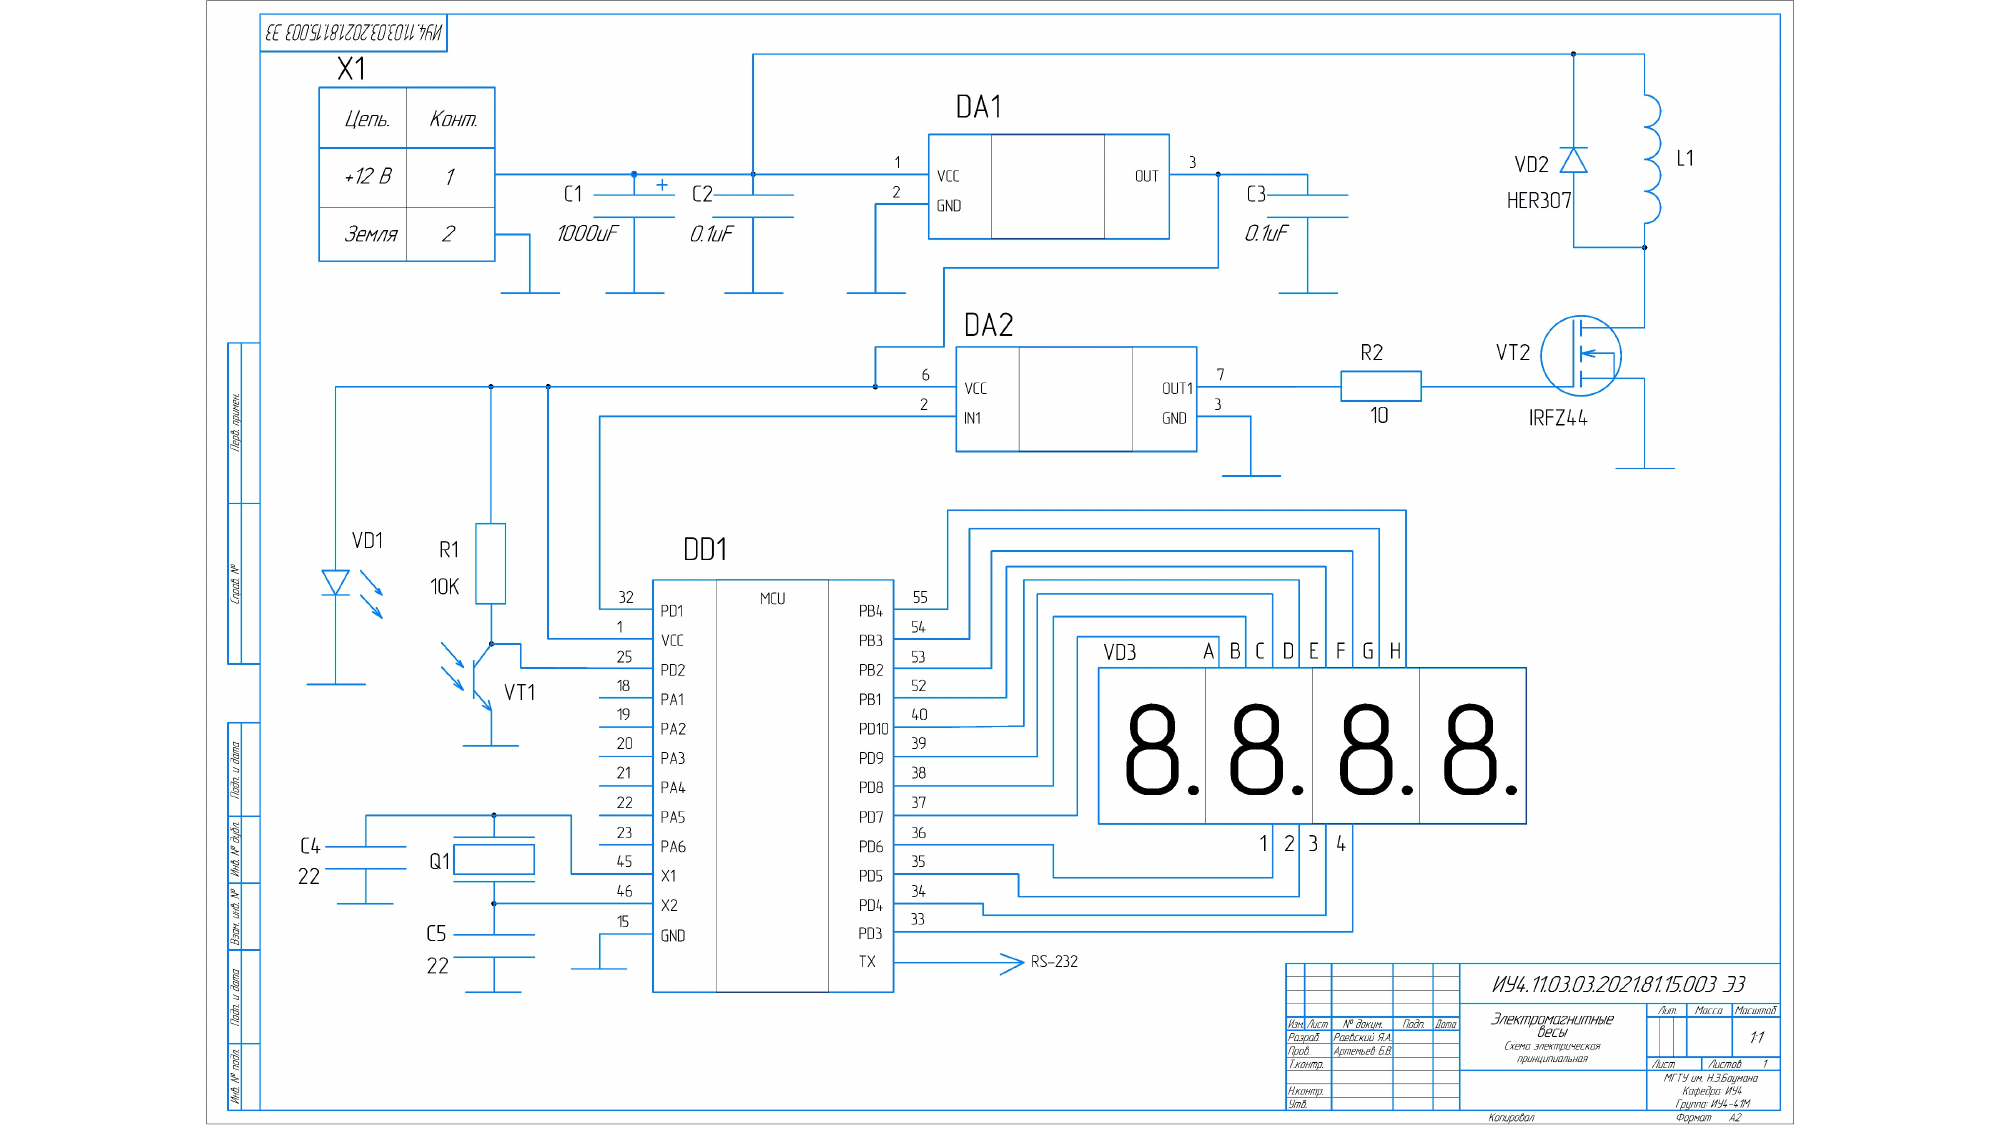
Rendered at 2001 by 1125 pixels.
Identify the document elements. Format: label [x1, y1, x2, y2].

list [204, 0, 1795, 1125]
